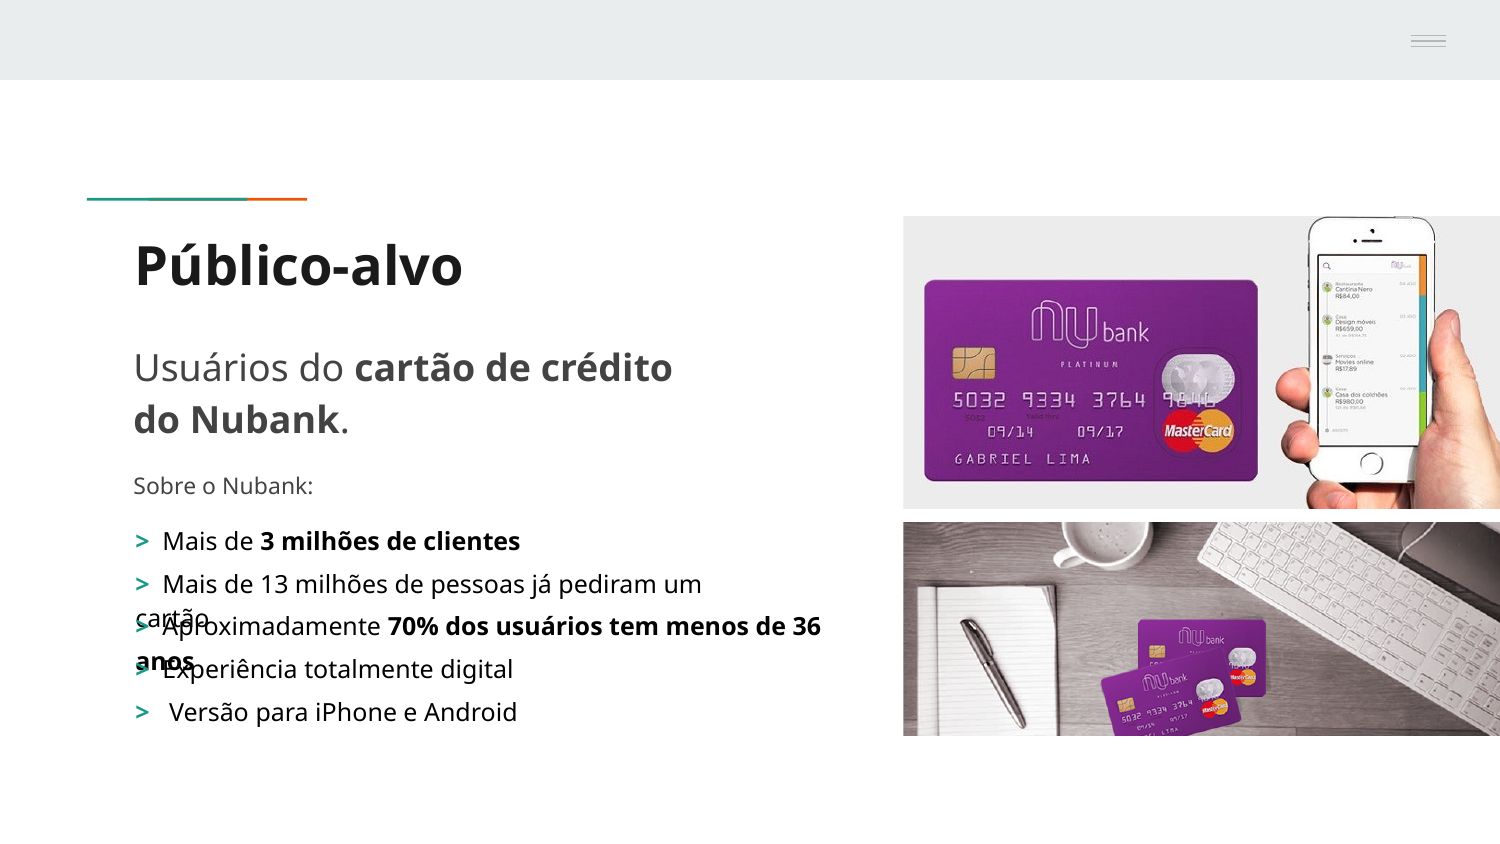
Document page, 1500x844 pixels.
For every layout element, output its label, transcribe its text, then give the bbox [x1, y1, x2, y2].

picture [903, 521, 1500, 737]
list Sobre o Nubank: [118, 452, 715, 508]
text_box > Mais de 3 milhões de clientes [120, 505, 740, 548]
text_box > Experiência totalmente digital [120, 634, 740, 677]
text_box > Versão para iPhone e Android [120, 677, 740, 721]
list Usuários do cartão de crédito do Nubank. [118, 322, 715, 421]
text_box > Mais de 13 milhões de pessoas já pediram um cartão [120, 548, 740, 591]
text_box > Aproximadamente 70% dos usuários tem menos de 36 anos [120, 591, 845, 635]
picture [903, 216, 1500, 509]
title Público-alvo [119, 216, 717, 310]
